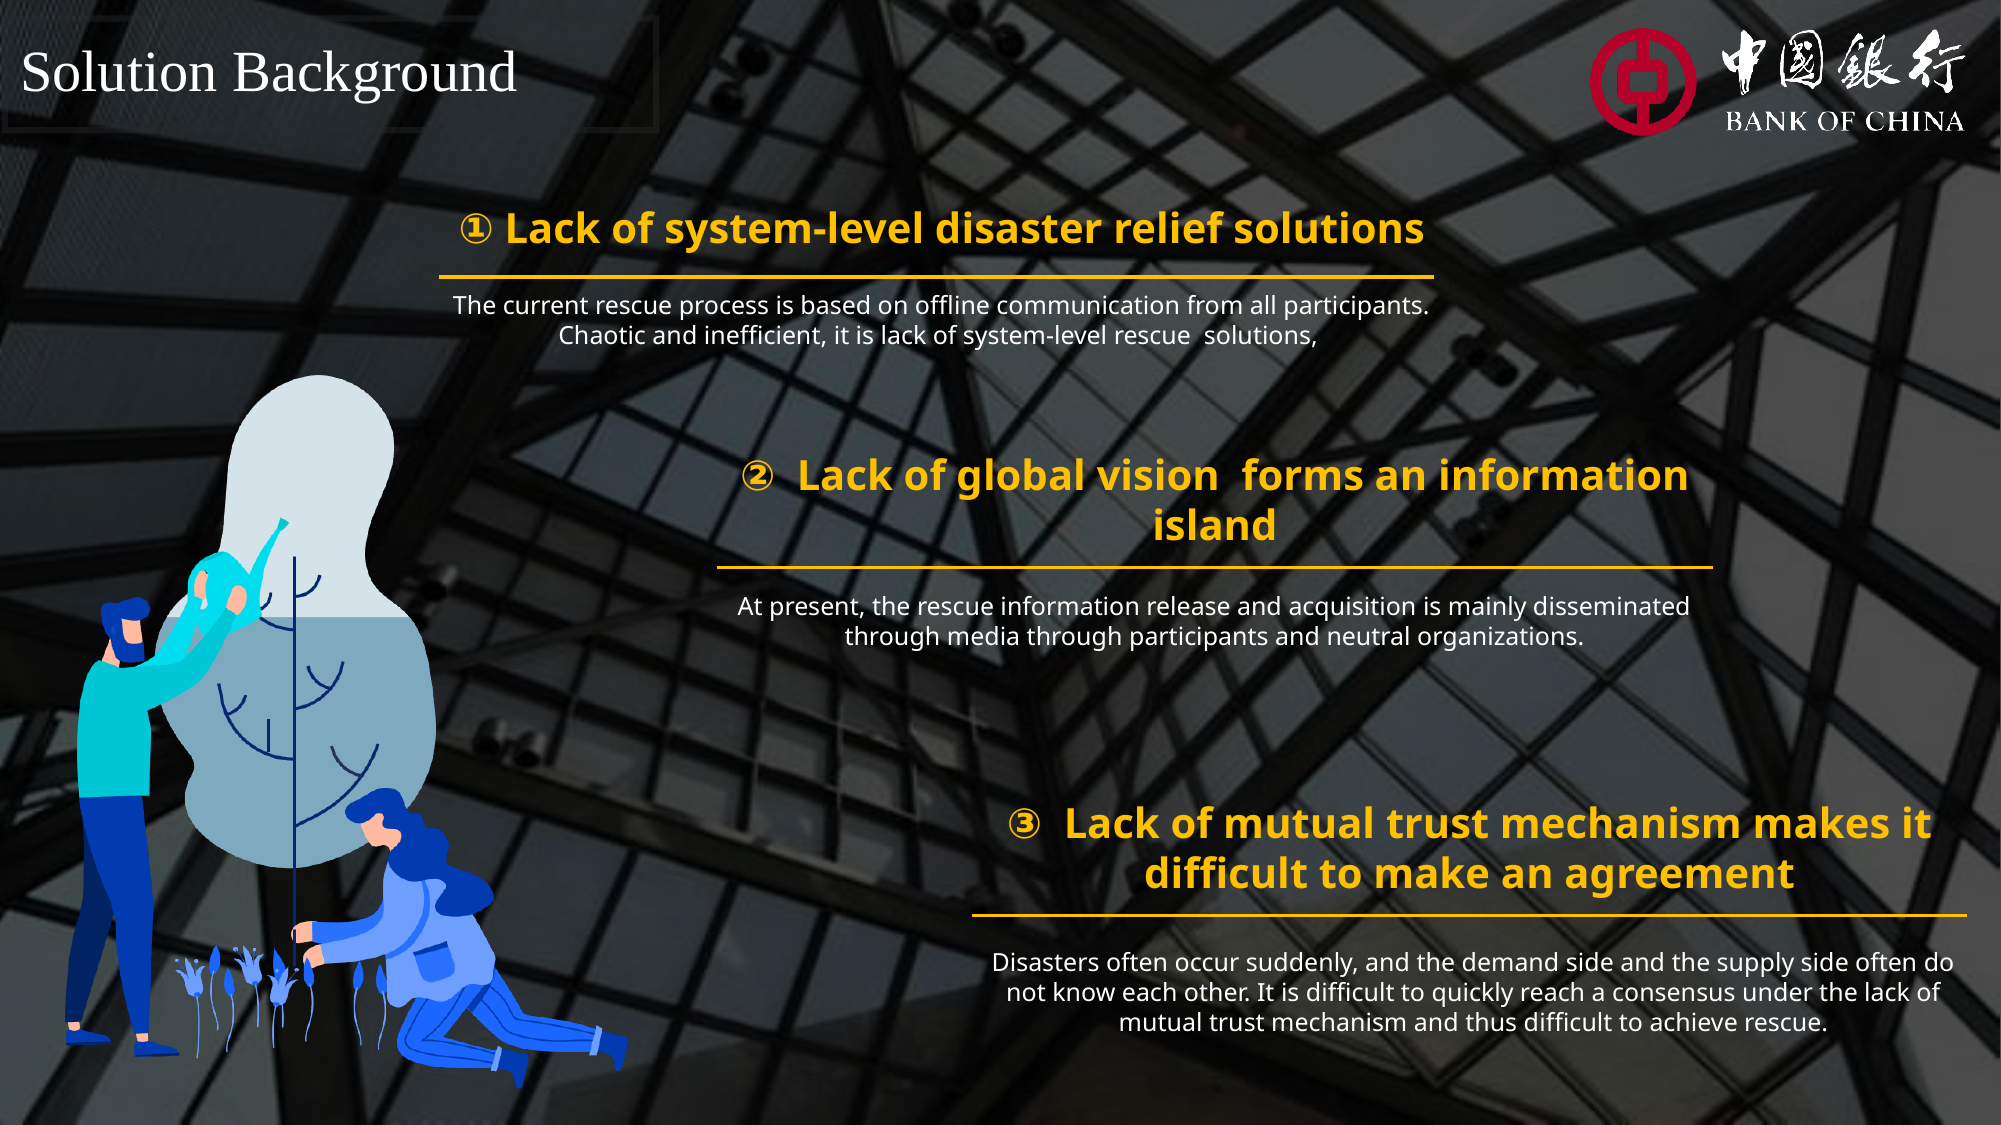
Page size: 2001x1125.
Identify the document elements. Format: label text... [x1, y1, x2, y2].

text_box Solution Background [0, 25, 551, 110]
picture [8, 22, 653, 127]
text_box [410, 194, 1474, 358]
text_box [701, 441, 1729, 660]
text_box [951, 789, 1988, 1045]
picture [0, 0, 2001, 1125]
